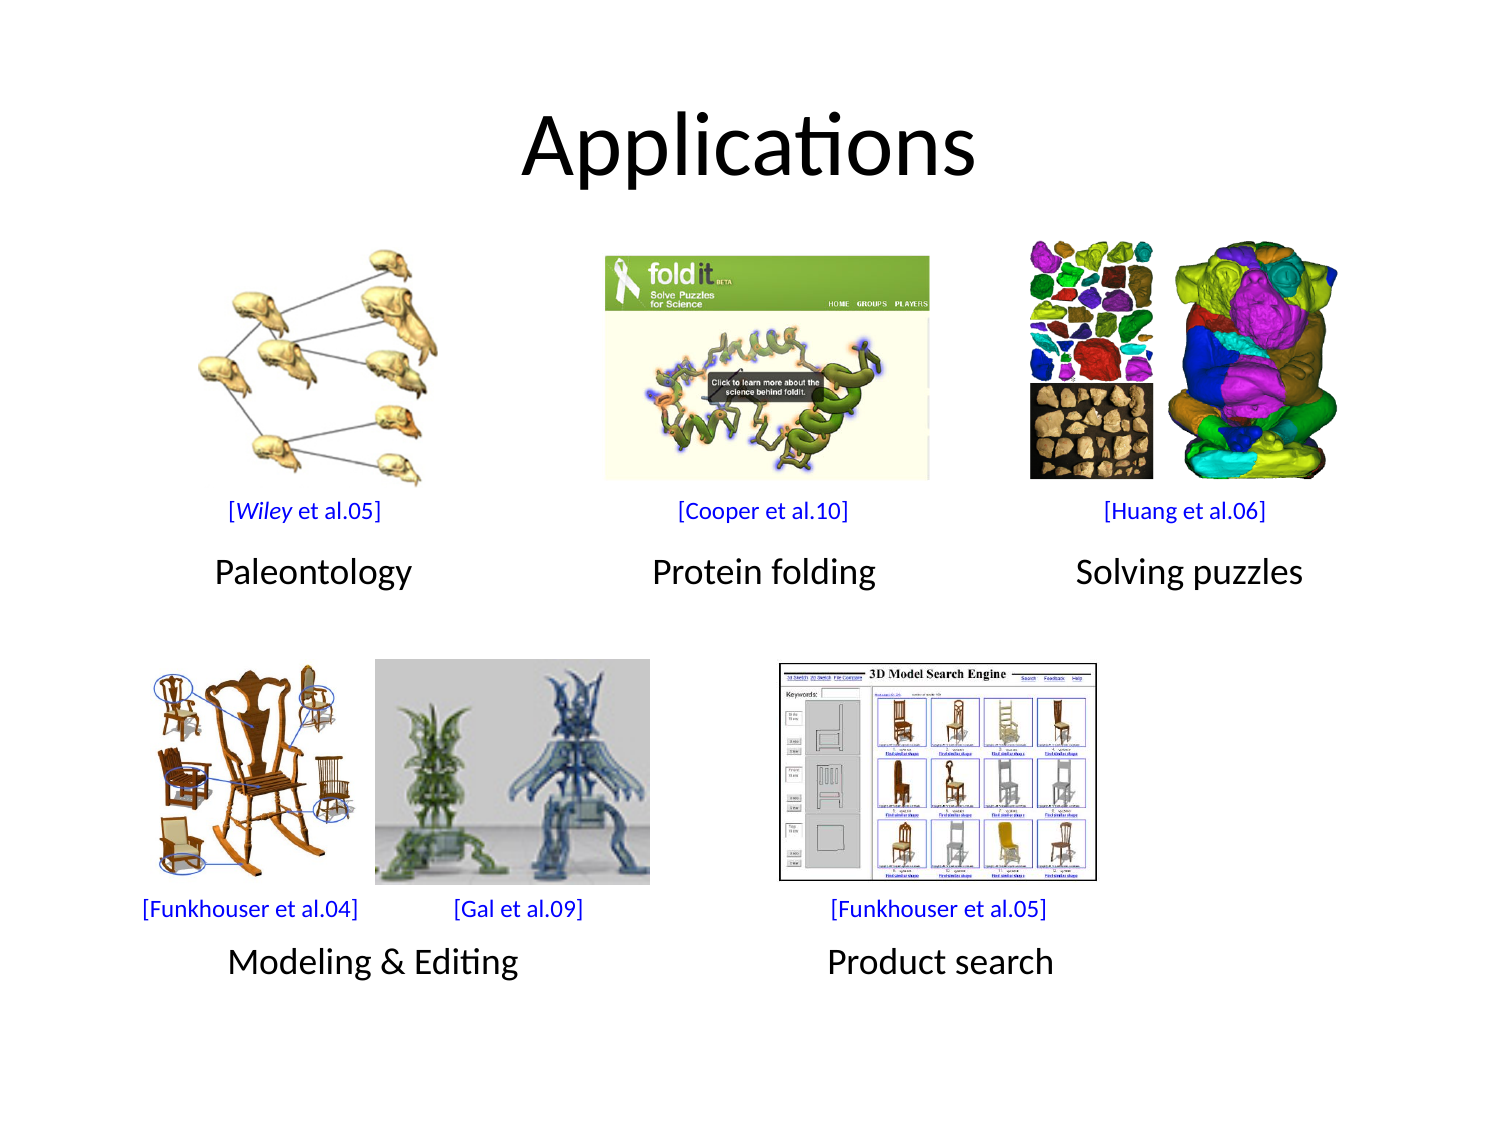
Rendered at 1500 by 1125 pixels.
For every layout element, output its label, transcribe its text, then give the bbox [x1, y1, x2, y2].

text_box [1028, 239, 1338, 601]
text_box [198, 247, 438, 601]
title Applications [75, 45, 1425, 233]
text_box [596, 246, 938, 601]
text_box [775, 659, 1101, 991]
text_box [126, 659, 651, 991]
